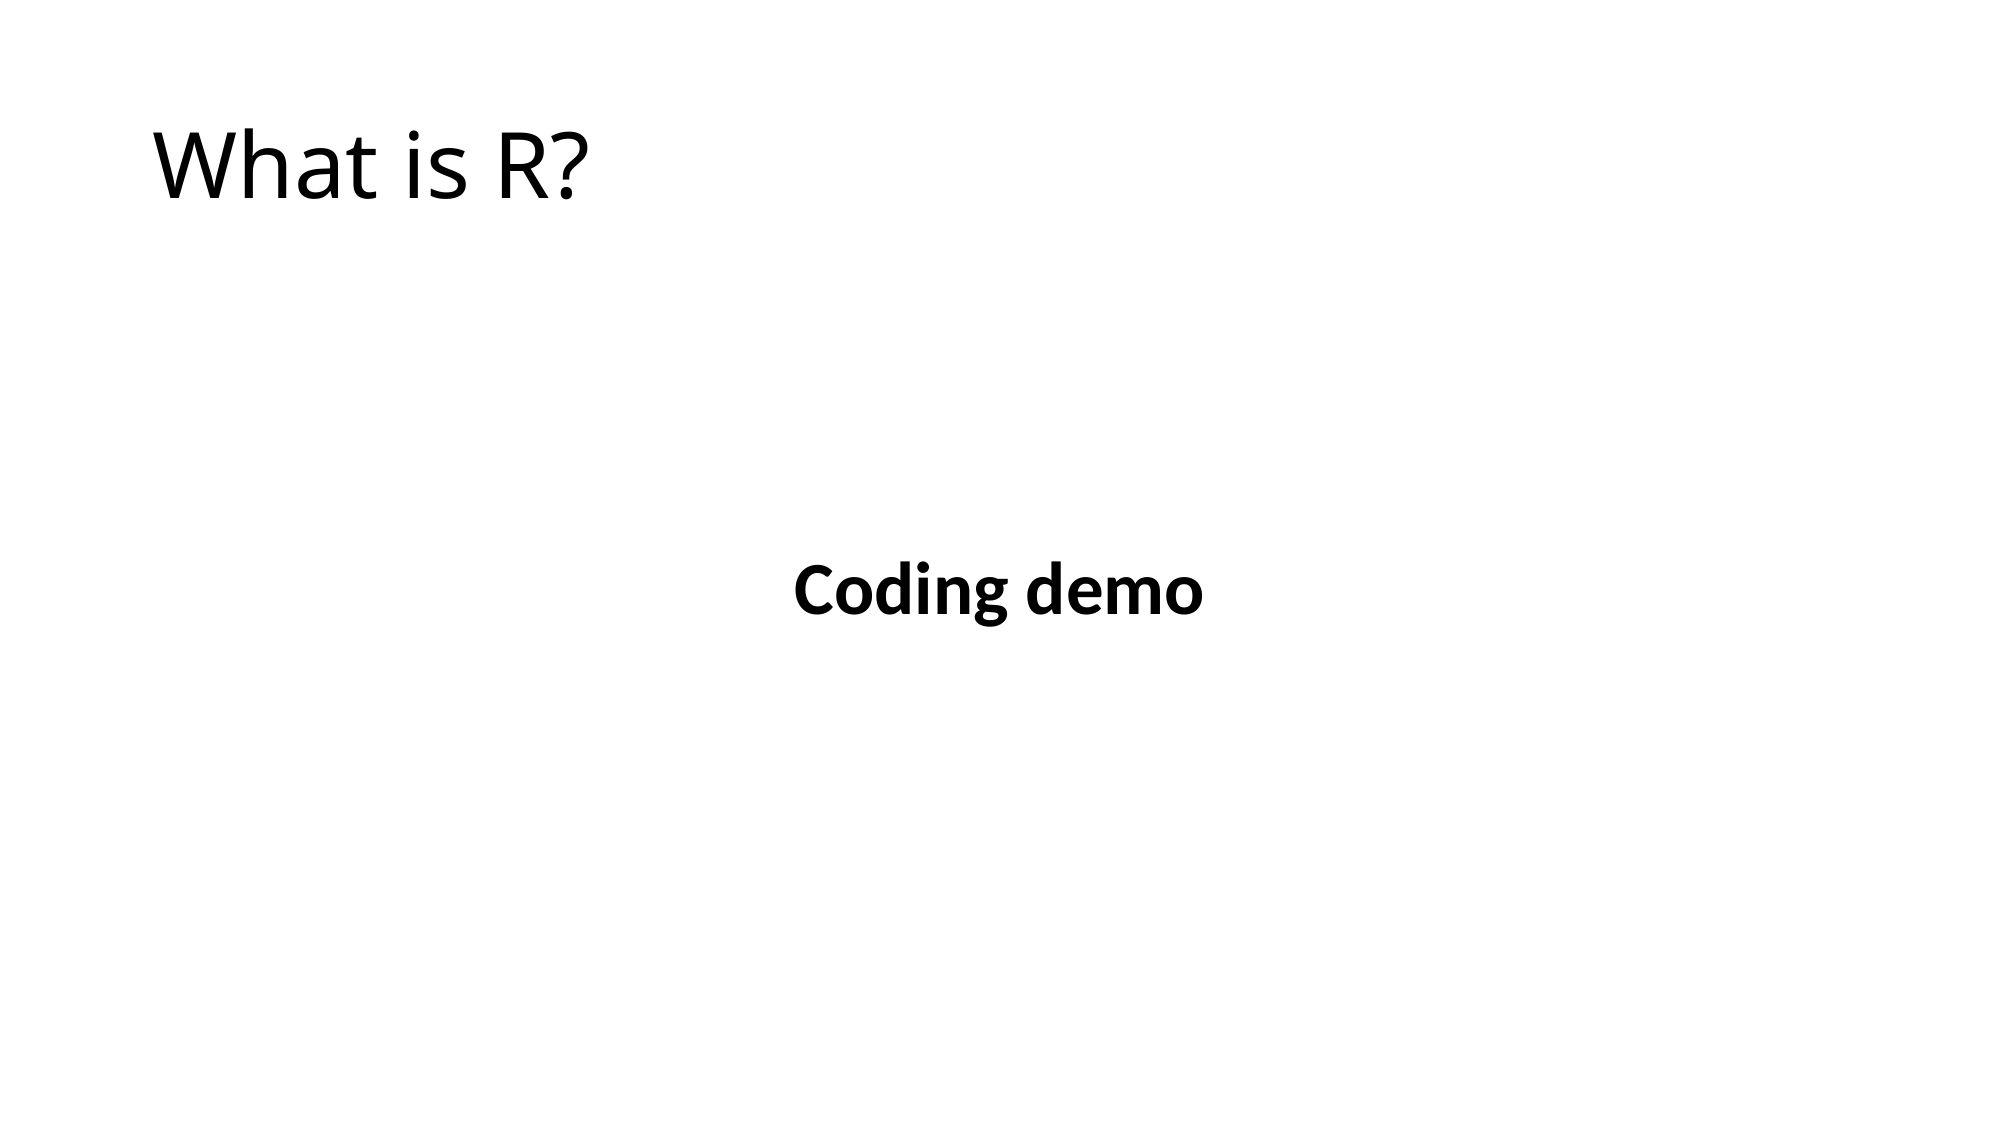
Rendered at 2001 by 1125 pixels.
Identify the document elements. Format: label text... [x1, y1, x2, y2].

title What is R? [137, 59, 1863, 278]
text_box Coding demo [779, 532, 1221, 637]
